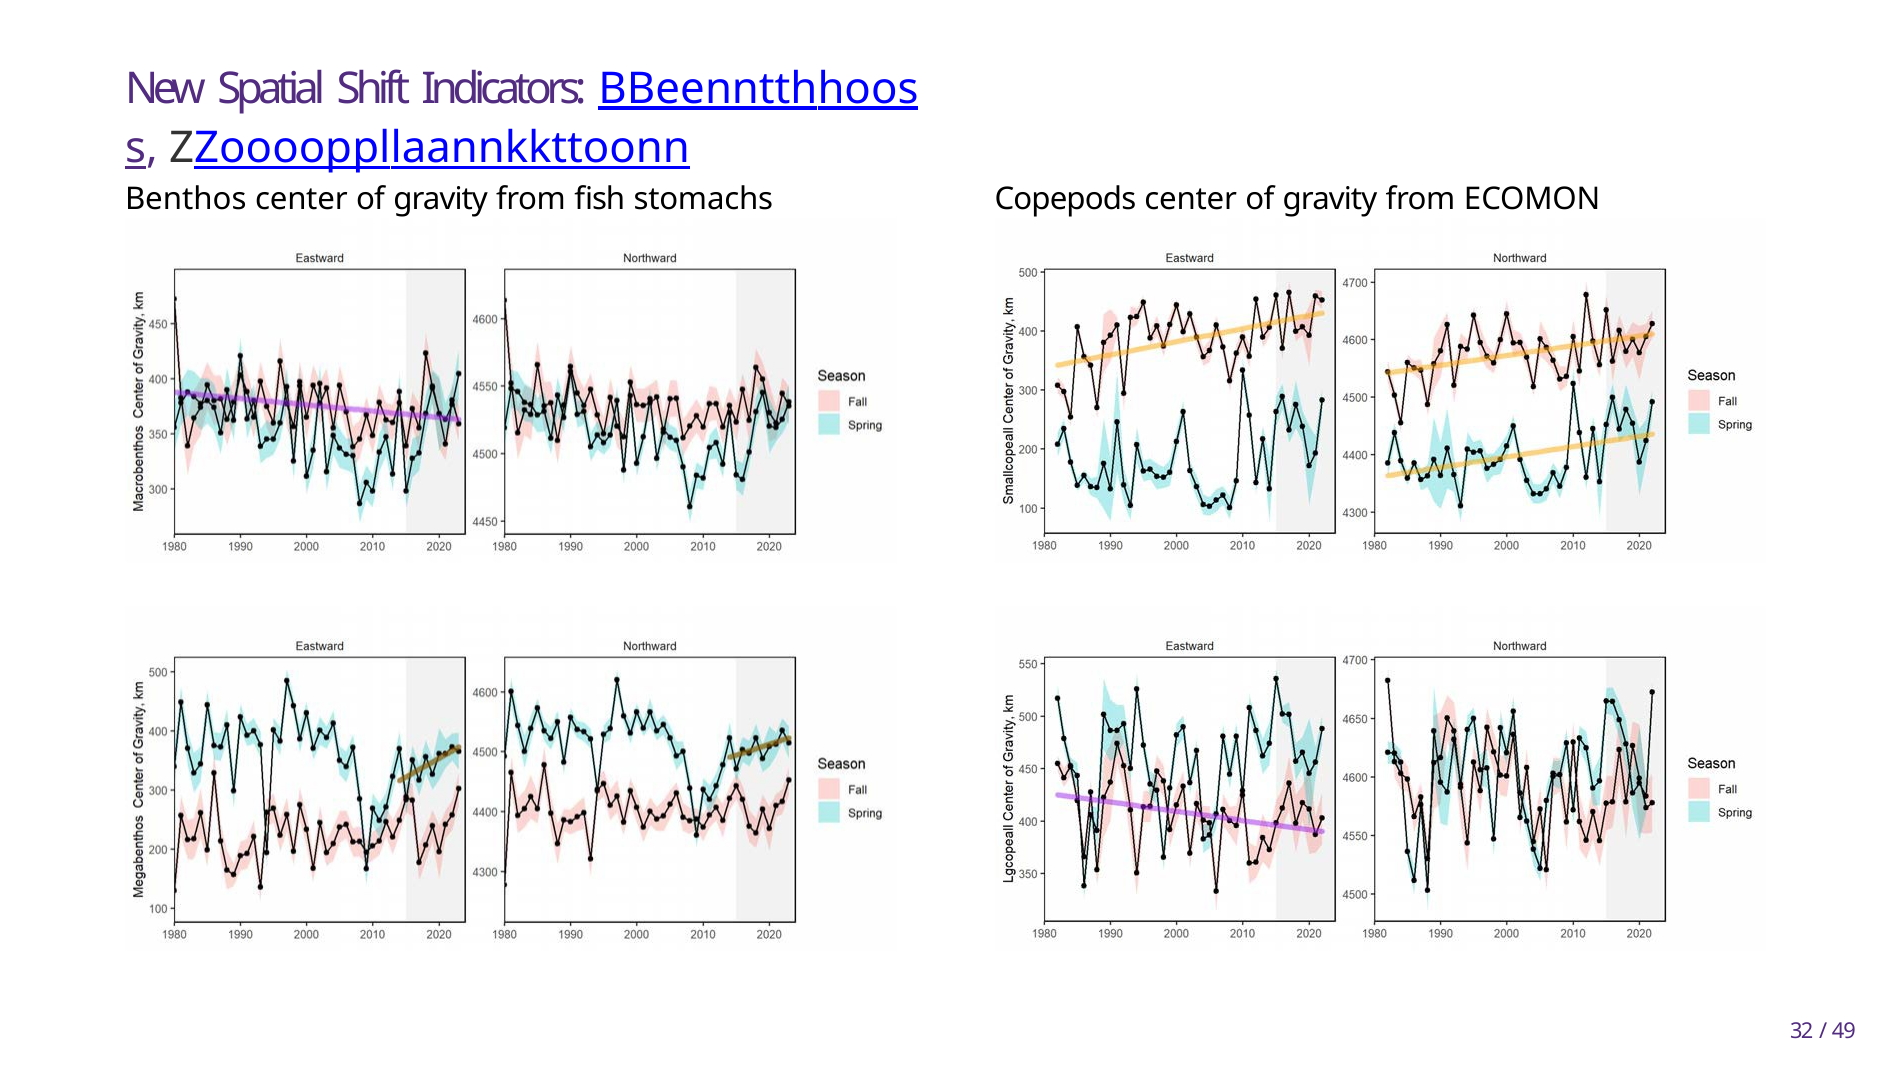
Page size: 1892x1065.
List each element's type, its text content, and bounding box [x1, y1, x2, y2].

picture [994, 605, 1766, 951]
slide_number 33 / 49 [1783, 1013, 1862, 1065]
picture [124, 605, 898, 951]
picture [994, 218, 1766, 563]
picture [124, 218, 898, 563]
text_box Copepods center of gravity from ECOMON [992, 176, 1613, 216]
title New Spatial Shift Indicators: BBeenntthhooss, ZZooooppllaannkkttoonn [122, 56, 934, 238]
